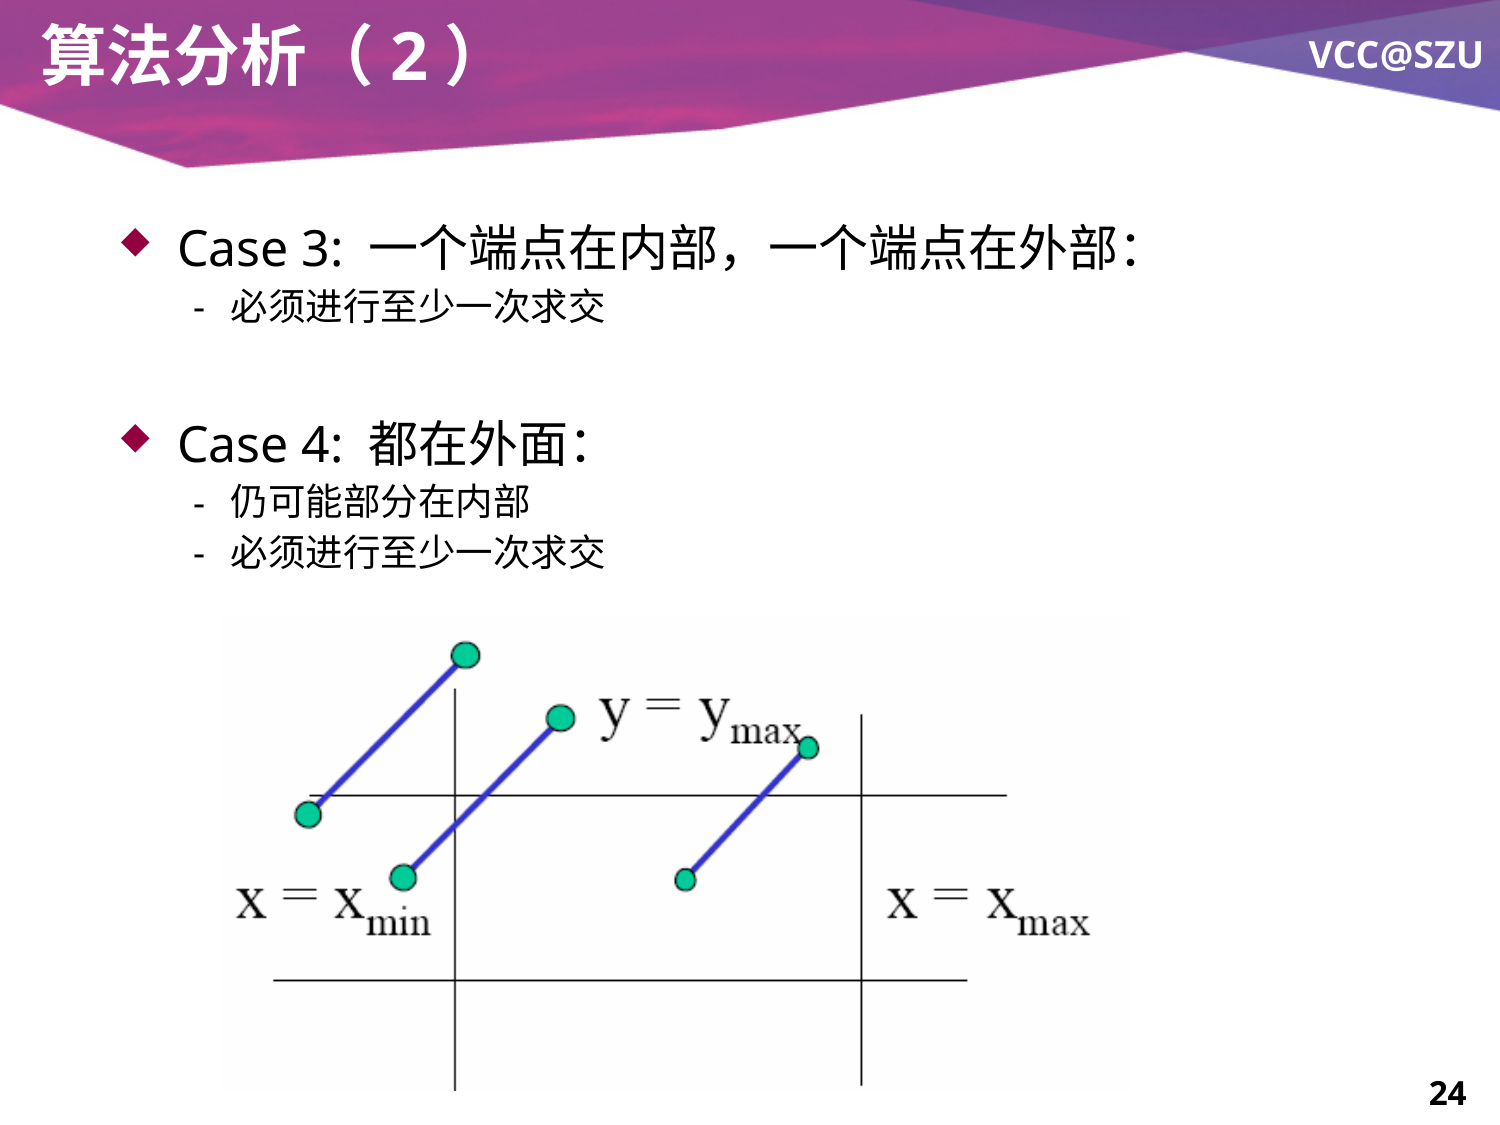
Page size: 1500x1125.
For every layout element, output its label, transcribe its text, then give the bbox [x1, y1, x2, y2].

list Case 3: 一个端点在内部，一个端点在外部： 必须进行至少一次求交 Case 4: 都在外面： 仍可能部分在内部 必须进行至少一次求交 [103, 216, 1397, 930]
picture [0, 0, 1500, 1125]
title 算法分析（2） [25, 15, 1320, 104]
slide_number 24 [1384, 1065, 1500, 1125]
